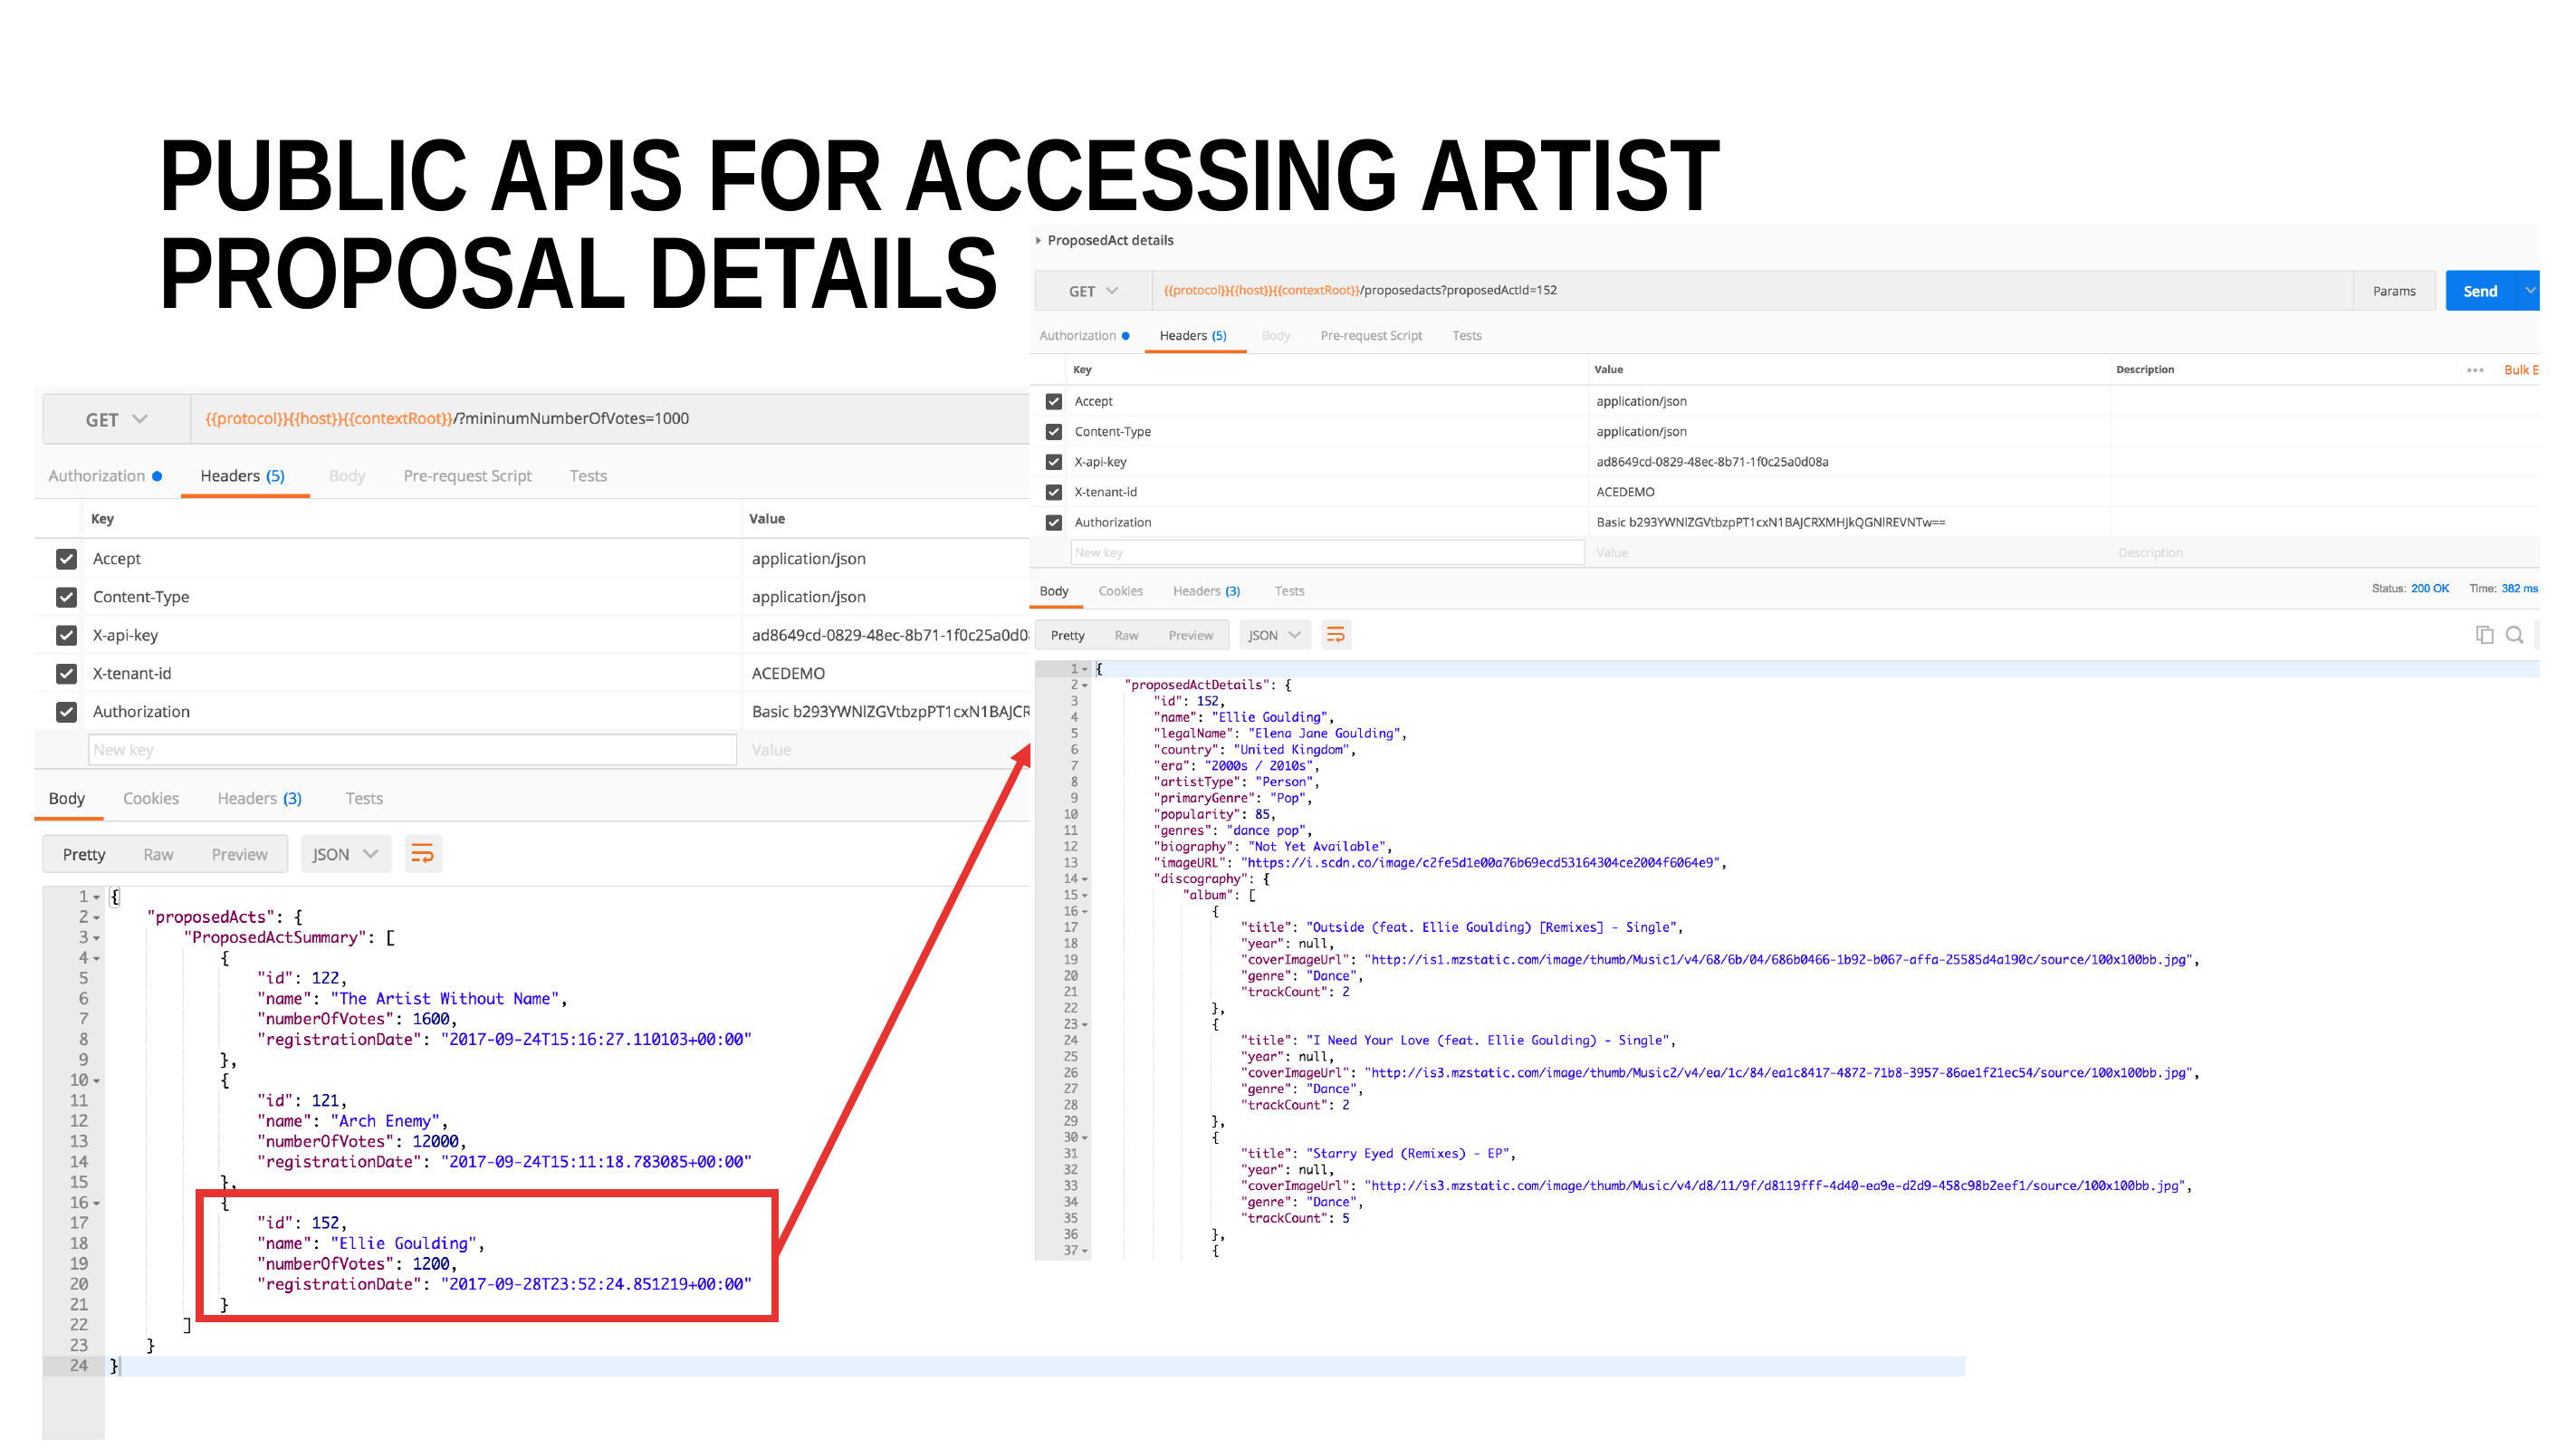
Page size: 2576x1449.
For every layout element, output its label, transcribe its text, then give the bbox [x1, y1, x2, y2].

title Public APIs for accessing Artist proposal details [145, 125, 2059, 326]
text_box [774, 743, 1030, 1256]
picture [34, 225, 2540, 1440]
